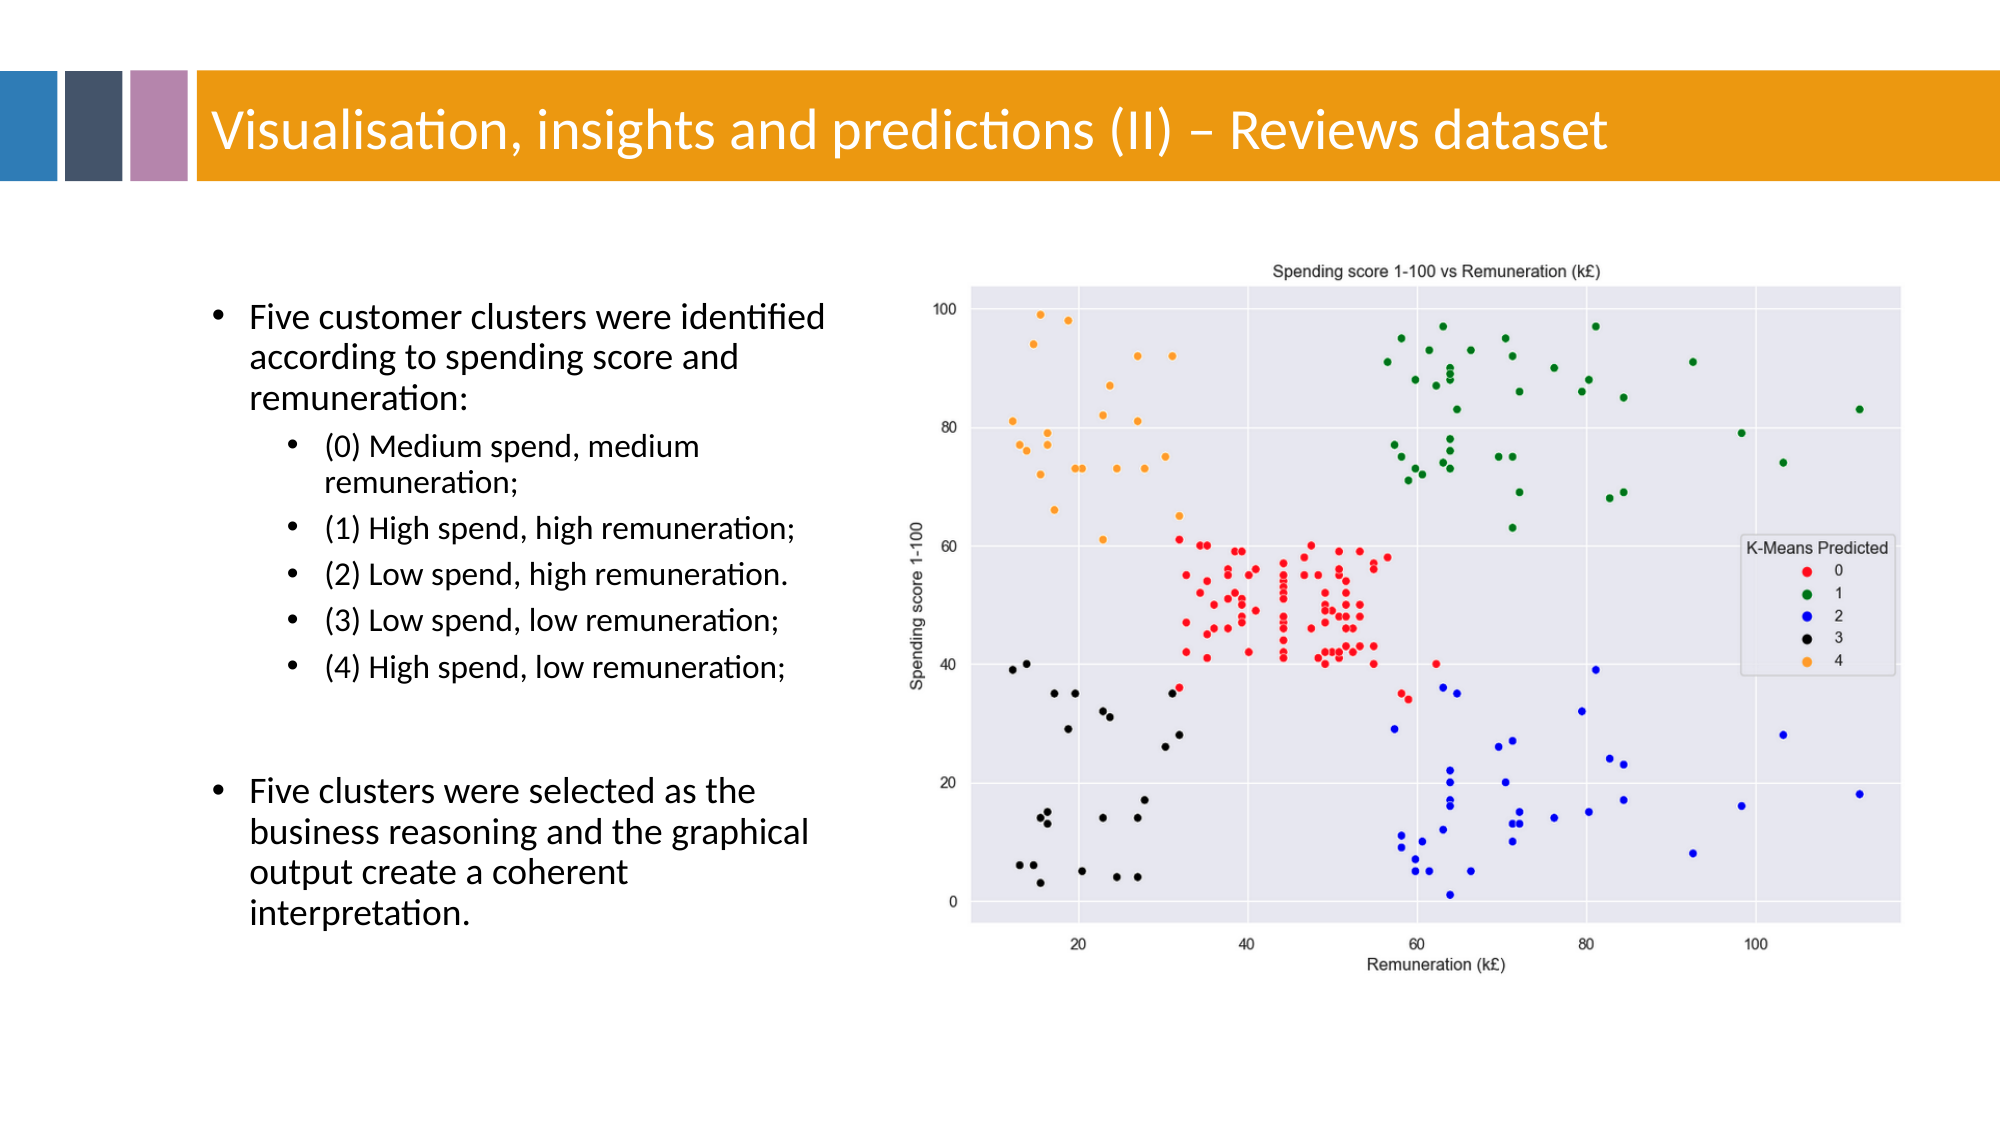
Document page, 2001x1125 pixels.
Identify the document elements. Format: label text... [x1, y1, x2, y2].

text_box Visualisation, insights and predictions (II) – Reviews dataset [196, 69, 2000, 182]
picture [899, 248, 1917, 987]
text_box [129, 69, 189, 182]
text_box [64, 70, 124, 182]
list Five customer clusters were identified according to spending score and remuneration: (0) Medium spend, medium remuneration; (1) High spend, high remuneration; (2) Low spend, high remuneration. (3) Low spend, low remuneration; (4) High spend, low remuneration; Five clusters were selected as the business reasoning and the graphical output create a coherent interpretation. [196, 289, 873, 1075]
text_box [0, 70, 58, 182]
